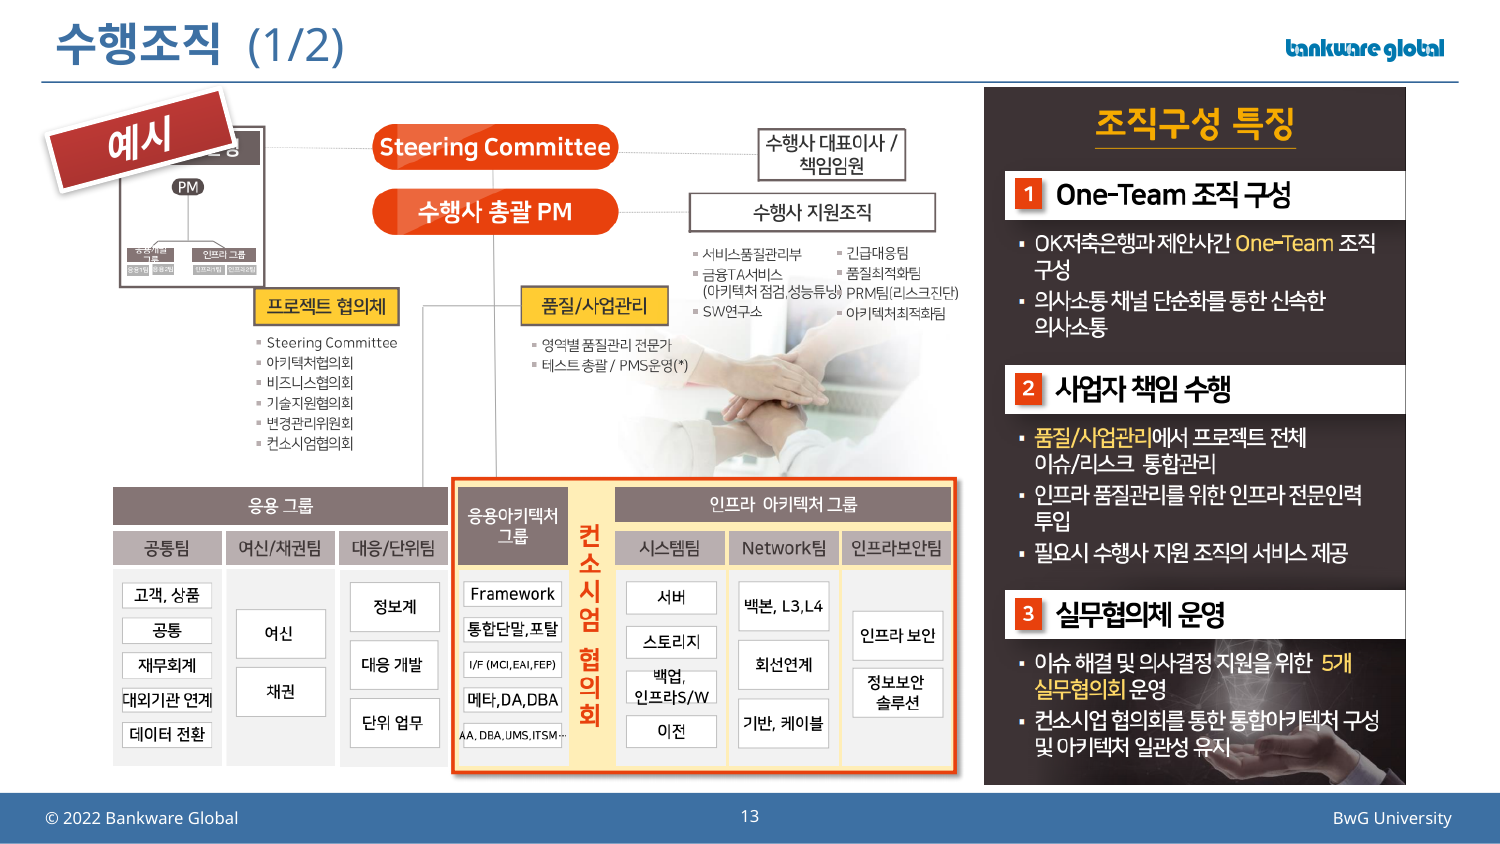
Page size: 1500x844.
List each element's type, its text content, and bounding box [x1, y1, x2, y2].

slide_number 13 [723, 799, 777, 836]
text_box 예시 [45, 122, 88, 193]
title 수행조직 (1/2) [40, 17, 1459, 77]
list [93, 87, 1407, 785]
